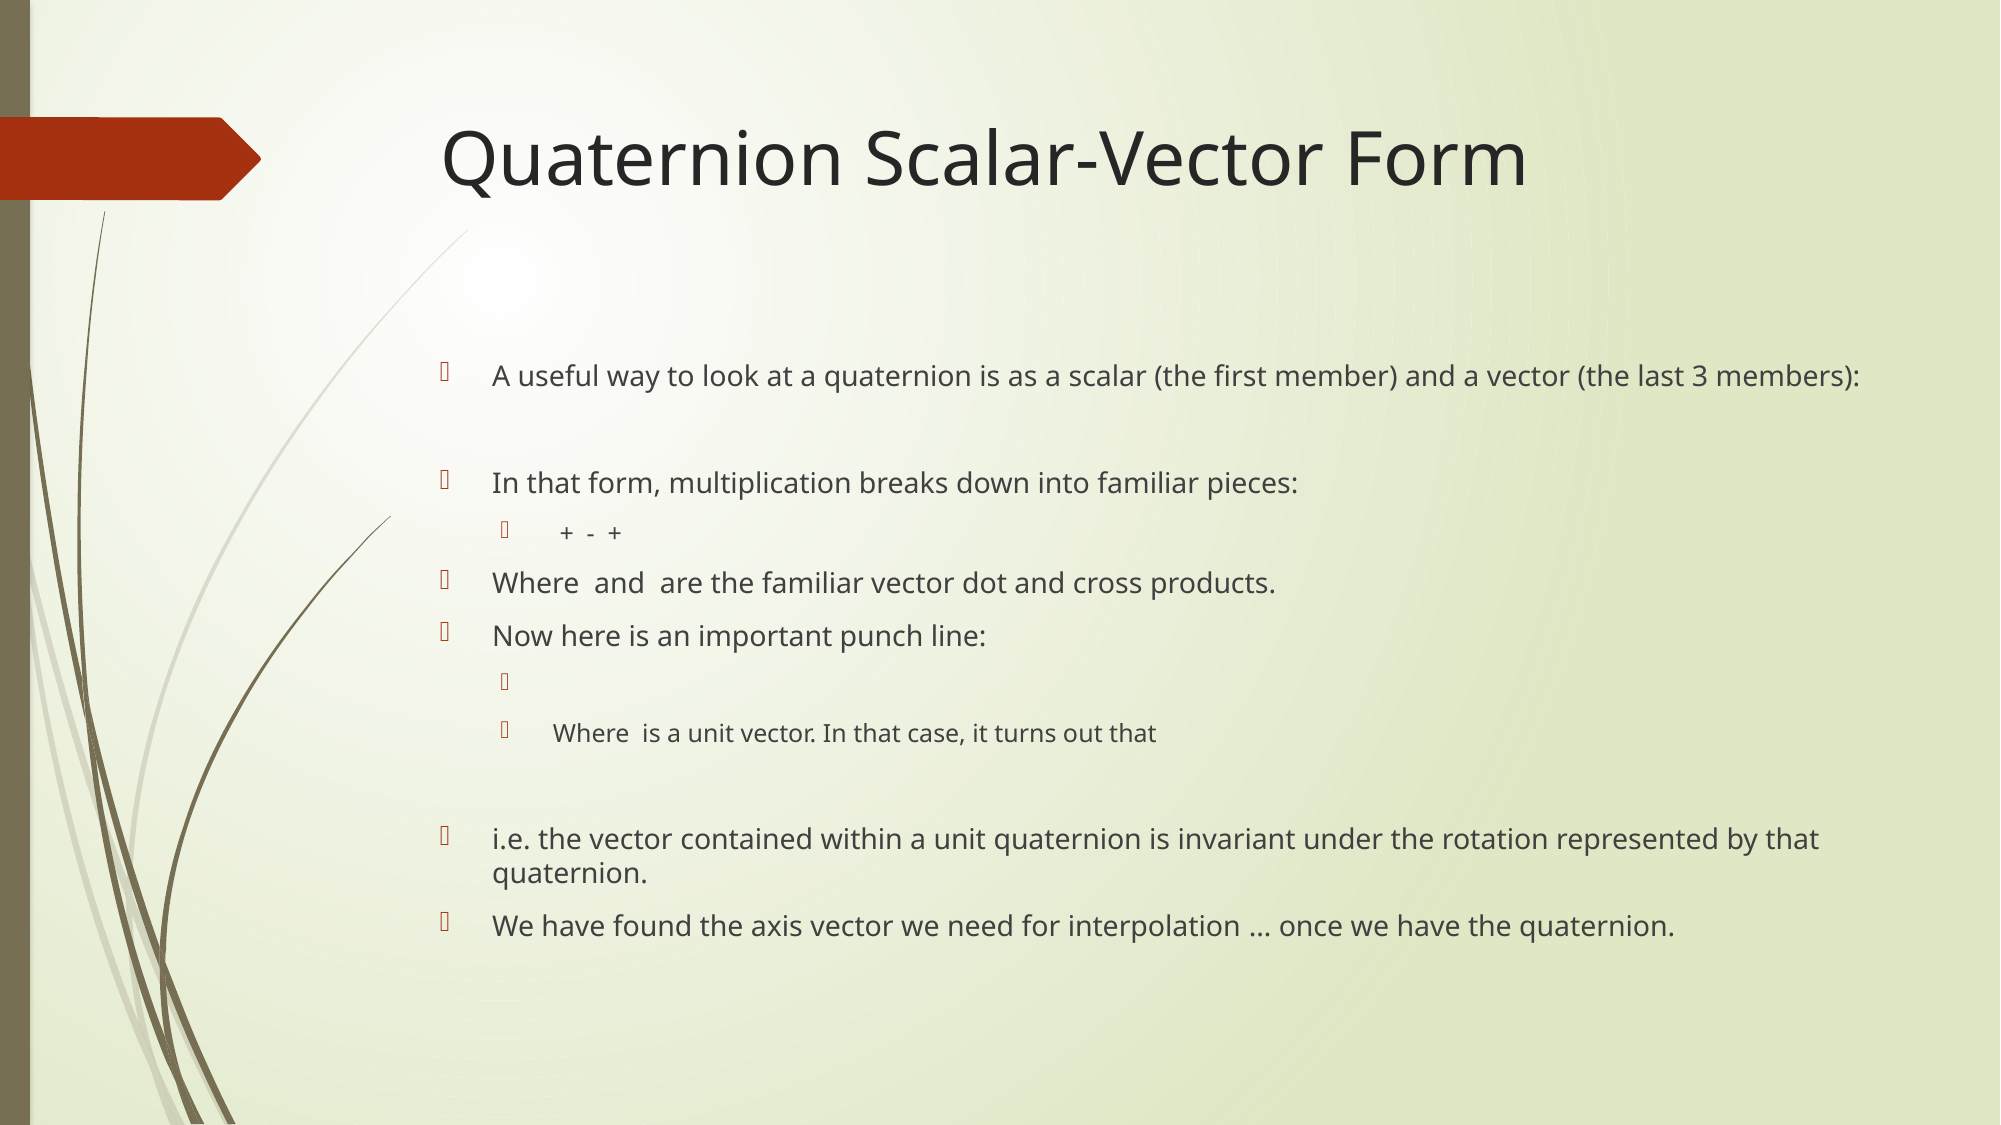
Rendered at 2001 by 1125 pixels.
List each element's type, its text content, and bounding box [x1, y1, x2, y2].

title Quaternion Scalar-Vector Form [425, 102, 1888, 313]
